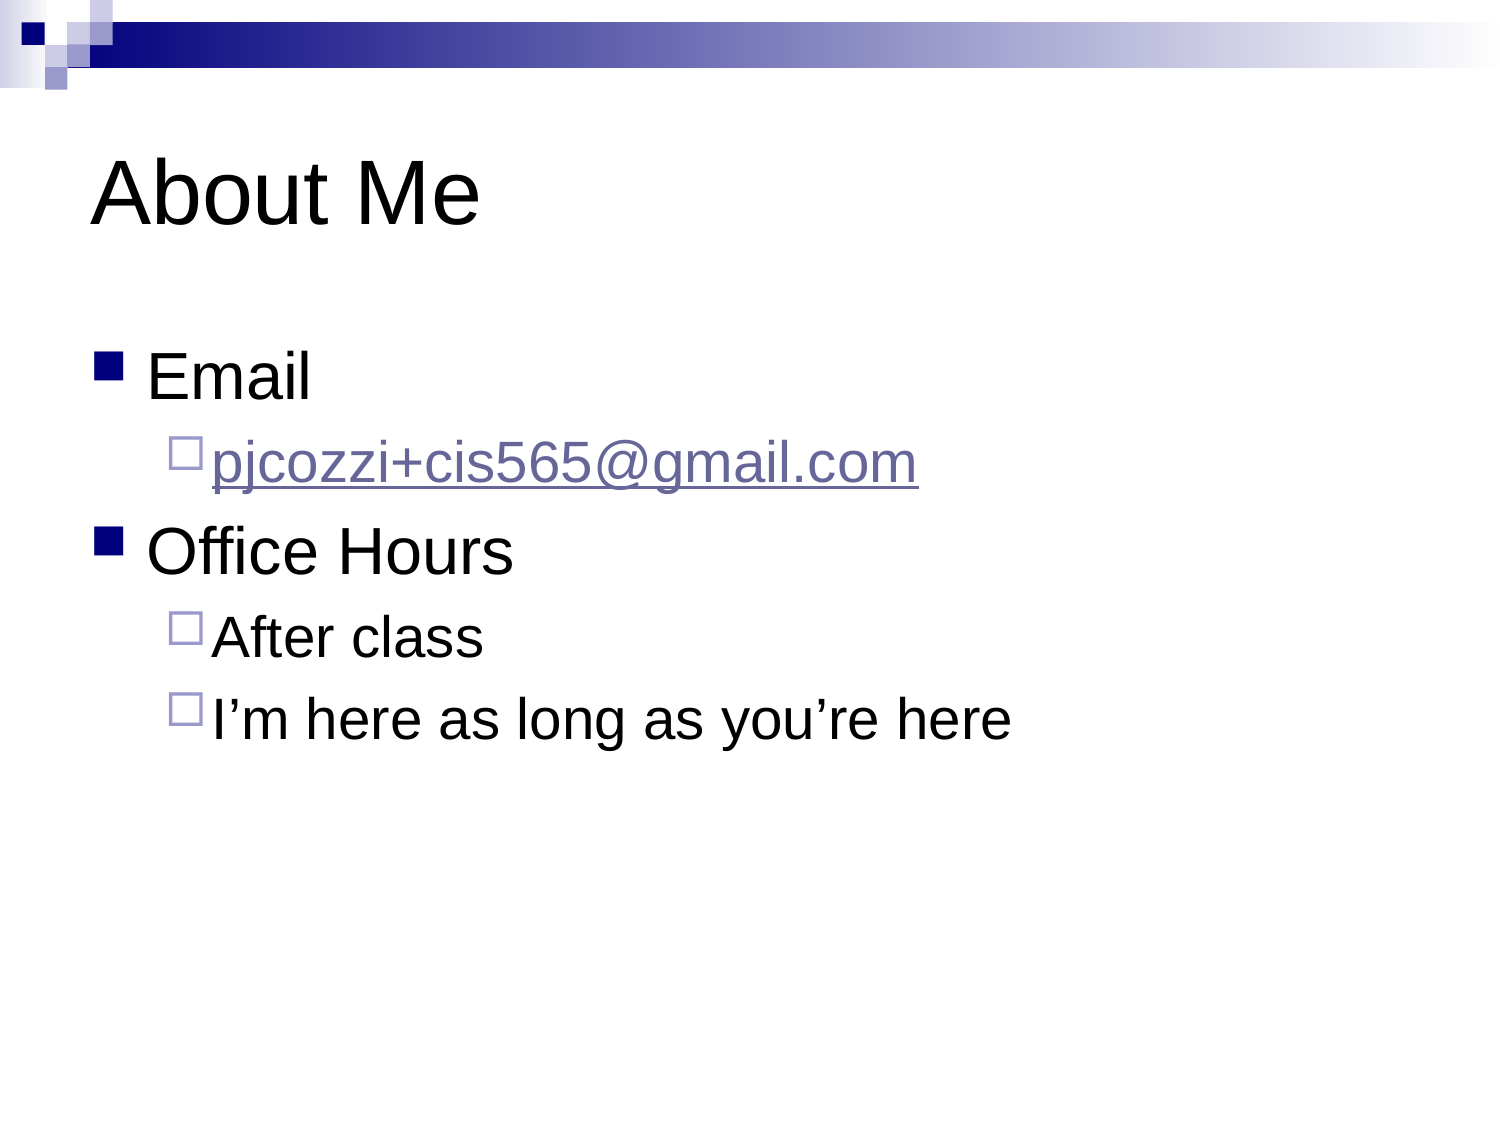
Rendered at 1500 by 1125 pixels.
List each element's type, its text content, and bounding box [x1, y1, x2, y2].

list Email pjcozzi+cis565@gmail.com Office Hours After class I’m here as long as you’re here [75, 324, 1425, 425]
title About Me [75, 75, 1425, 300]
